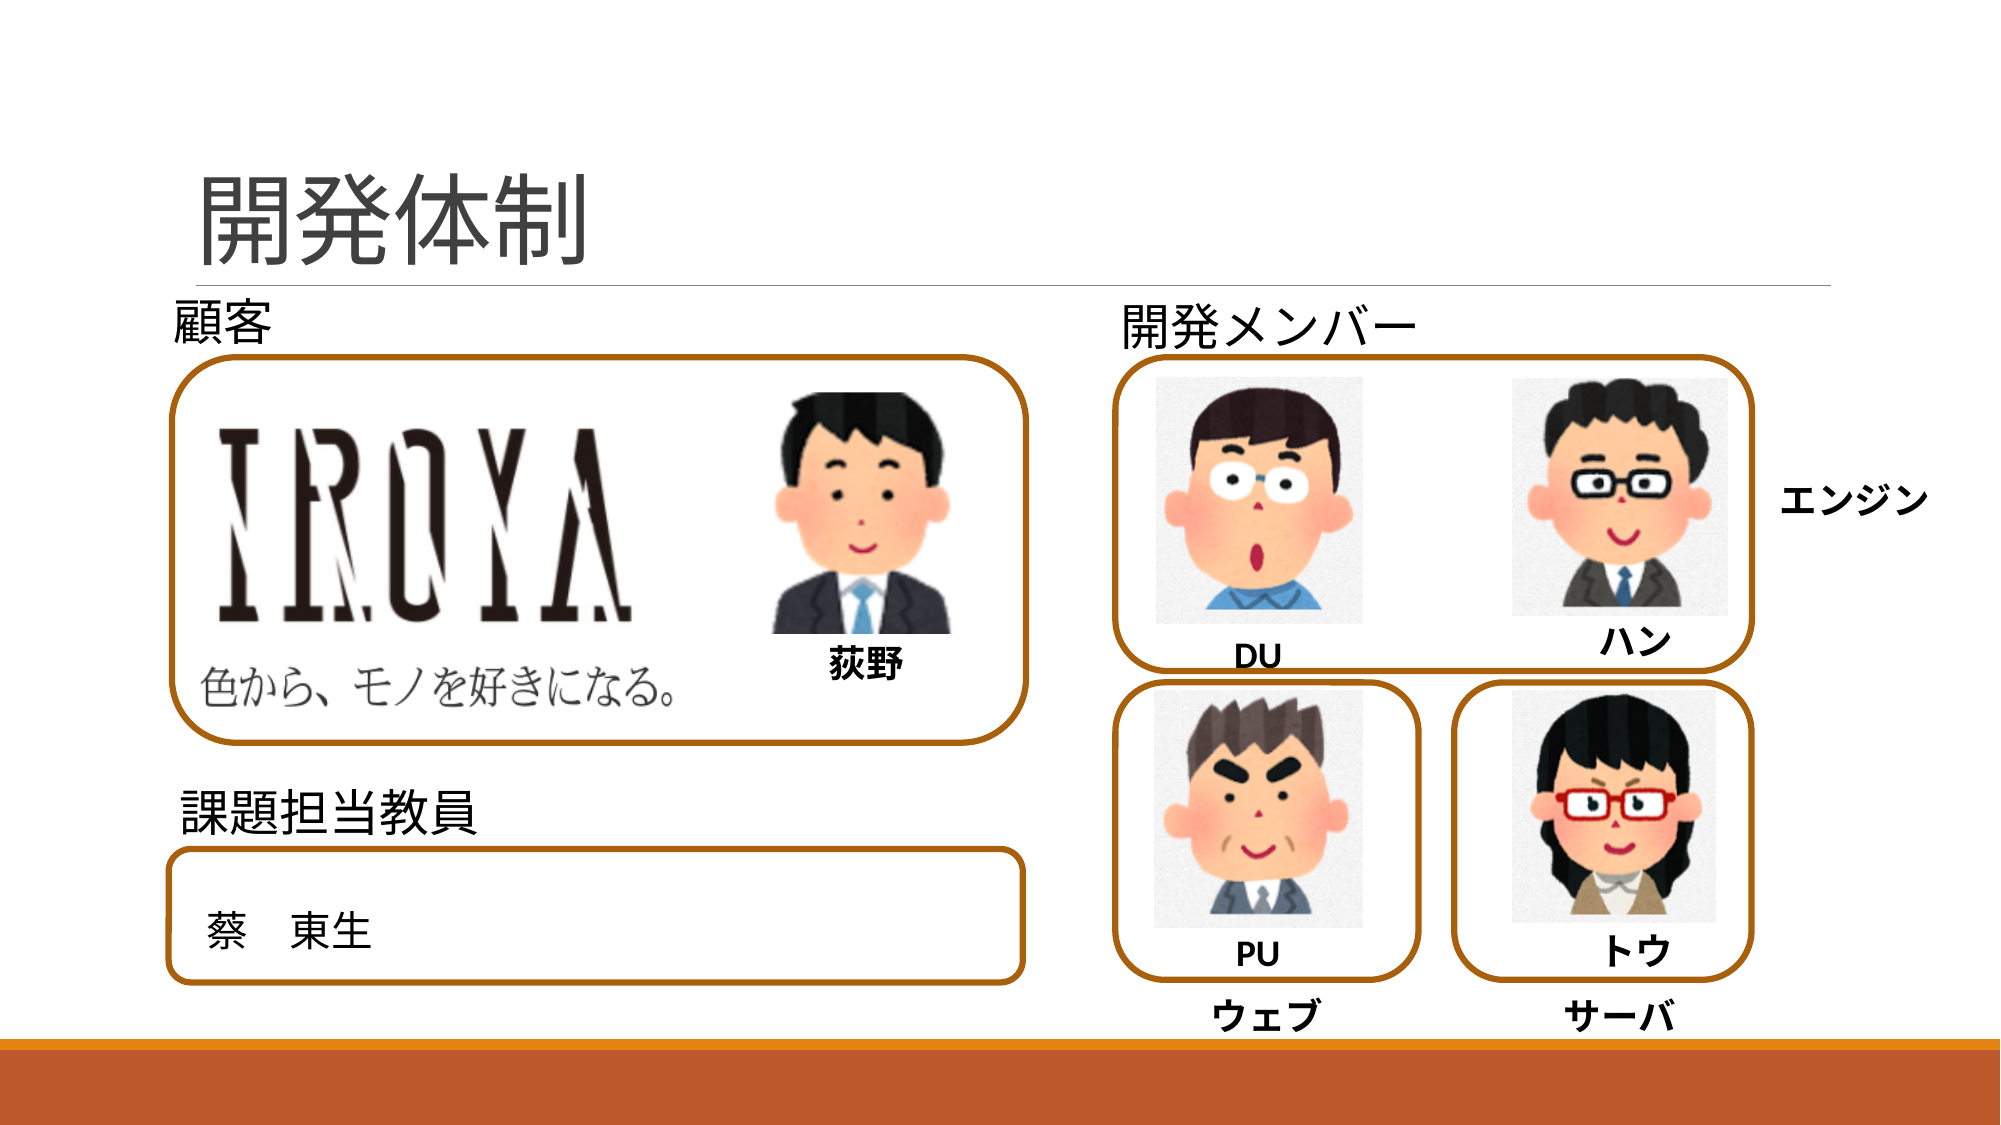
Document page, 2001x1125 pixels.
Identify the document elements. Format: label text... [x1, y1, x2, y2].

text_box 荻野 [814, 643, 919, 692]
text_box エンジン [1765, 469, 1945, 530]
text_box 蔡 東生 [191, 896, 597, 962]
text_box [170, 355, 1028, 745]
text_box DU [1190, 673, 1326, 681]
picture [199, 407, 676, 708]
text_box [1114, 681, 1420, 982]
title 開発体制 [180, 47, 1830, 285]
picture [733, 390, 993, 634]
text_box [1452, 681, 1753, 982]
text_box ウェブ [1195, 985, 1338, 1046]
picture [1512, 377, 1728, 616]
text_box 課題担当教員 [164, 774, 571, 910]
picture [1153, 690, 1363, 929]
picture [1512, 690, 1717, 924]
text_box [167, 847, 1025, 984]
text_box サーバ [1549, 985, 1691, 1046]
text_box 顧客 [158, 283, 338, 359]
text_box 開発メンバー [1105, 288, 1479, 365]
picture [1155, 376, 1363, 624]
text_box [1114, 355, 1754, 673]
